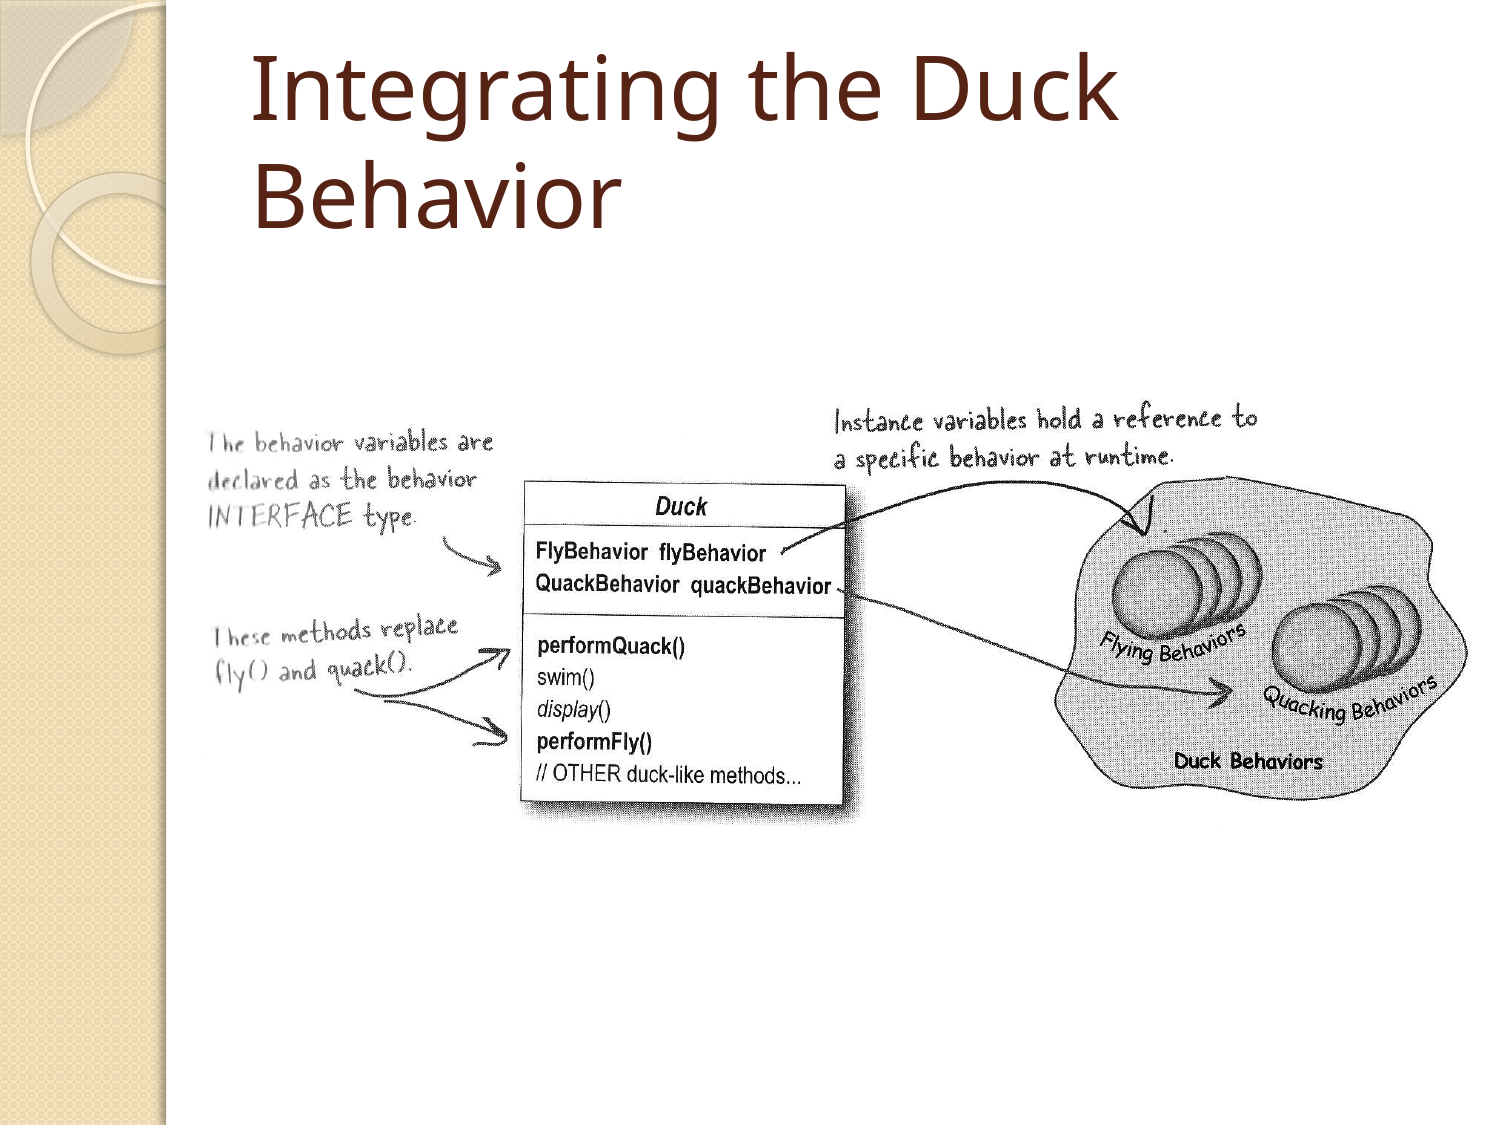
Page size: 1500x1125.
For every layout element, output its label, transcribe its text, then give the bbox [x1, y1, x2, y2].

picture [187, 374, 1500, 856]
title Integrating the Duck Behavior [235, 45, 1466, 233]
